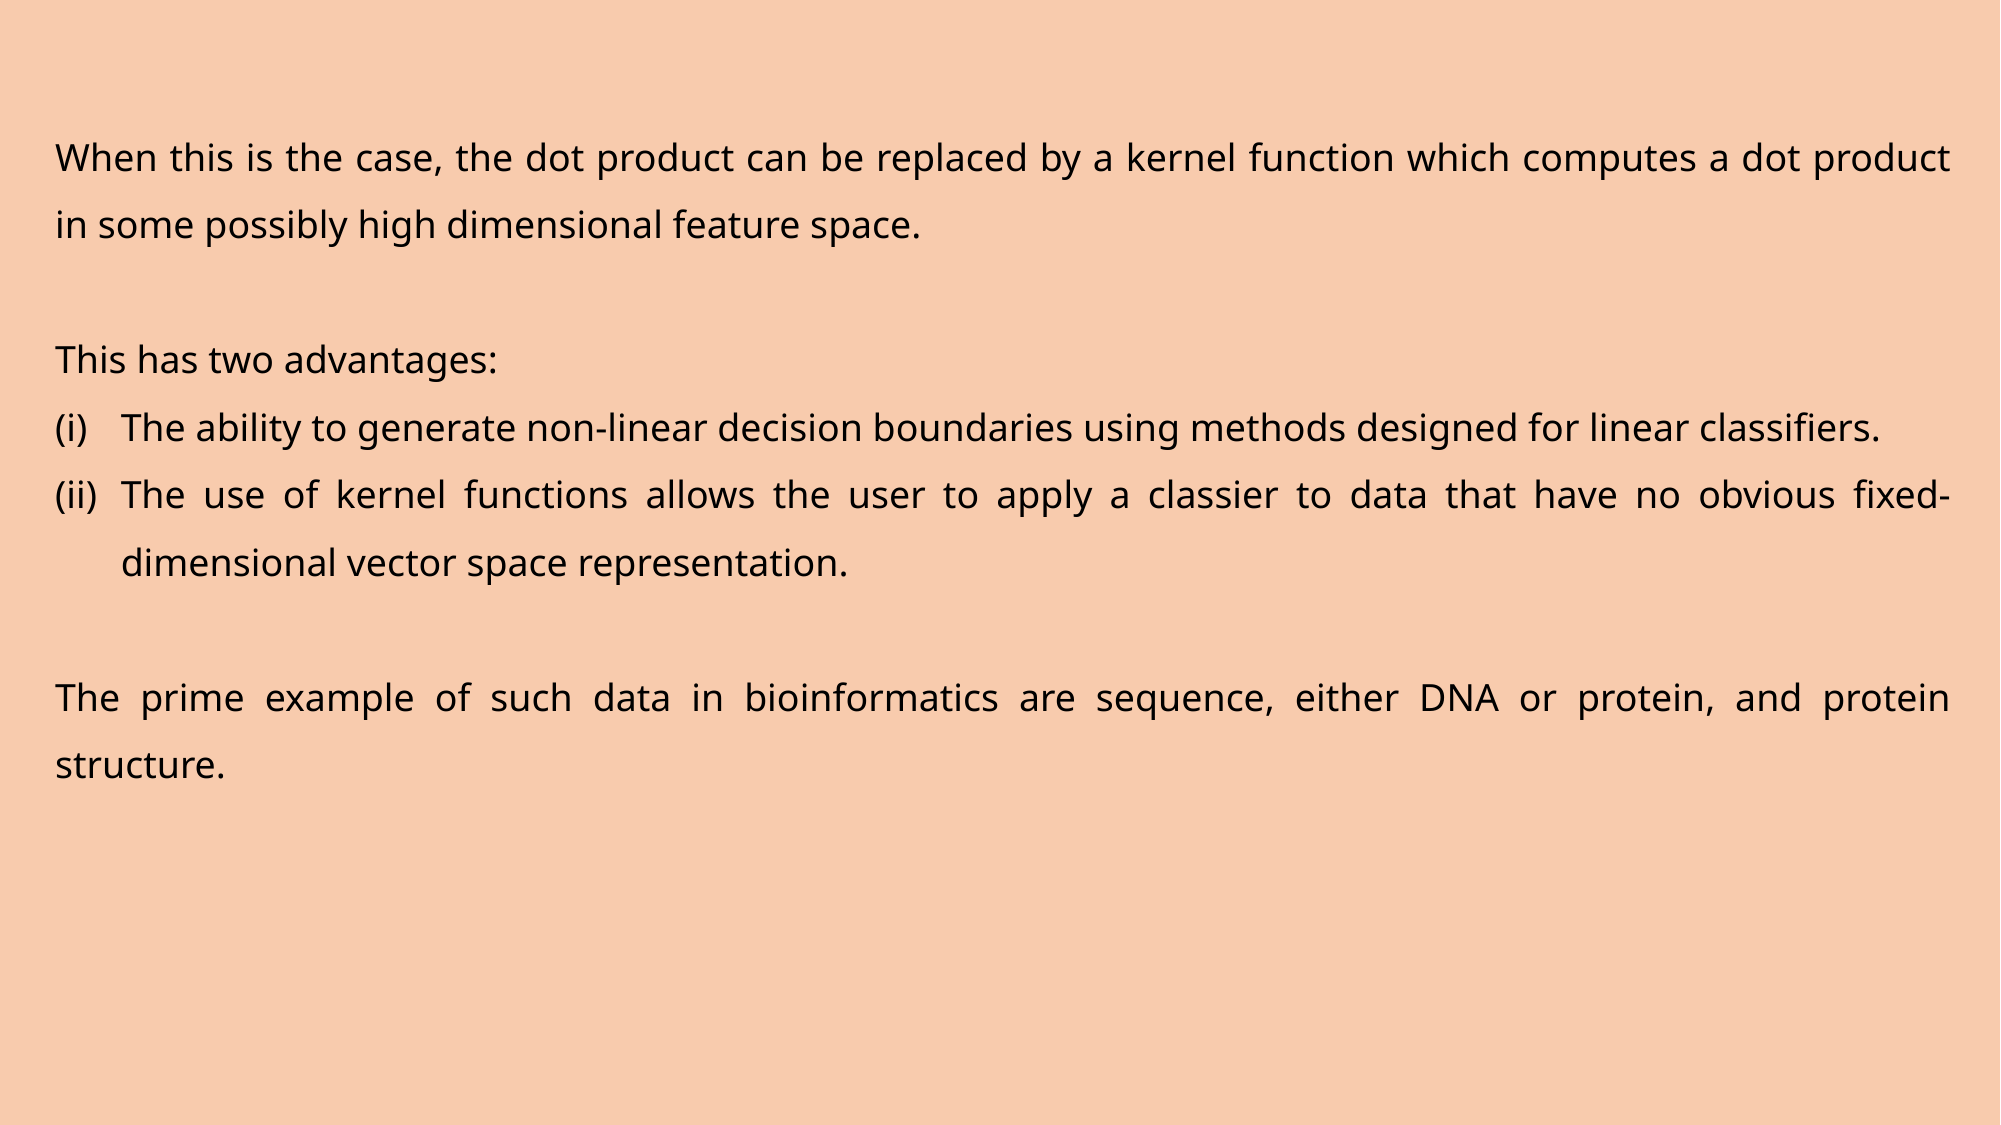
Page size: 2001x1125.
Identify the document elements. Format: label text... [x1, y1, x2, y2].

text_box When this is the case, the dot product can be replaced by a kernel function which computes a dot product in some possibly high dimensional feature space. This has two advantages: The ability to generate non-linear decision boundaries using methods designed for linear classifiers. The use of kernel functions allows the user to apply a classier to data that have no obvious fixed-dimensional vector space representation. The prime example of such data in bioinformatics are sequence, either DNA or protein, and protein structure. [40, 103, 1968, 794]
